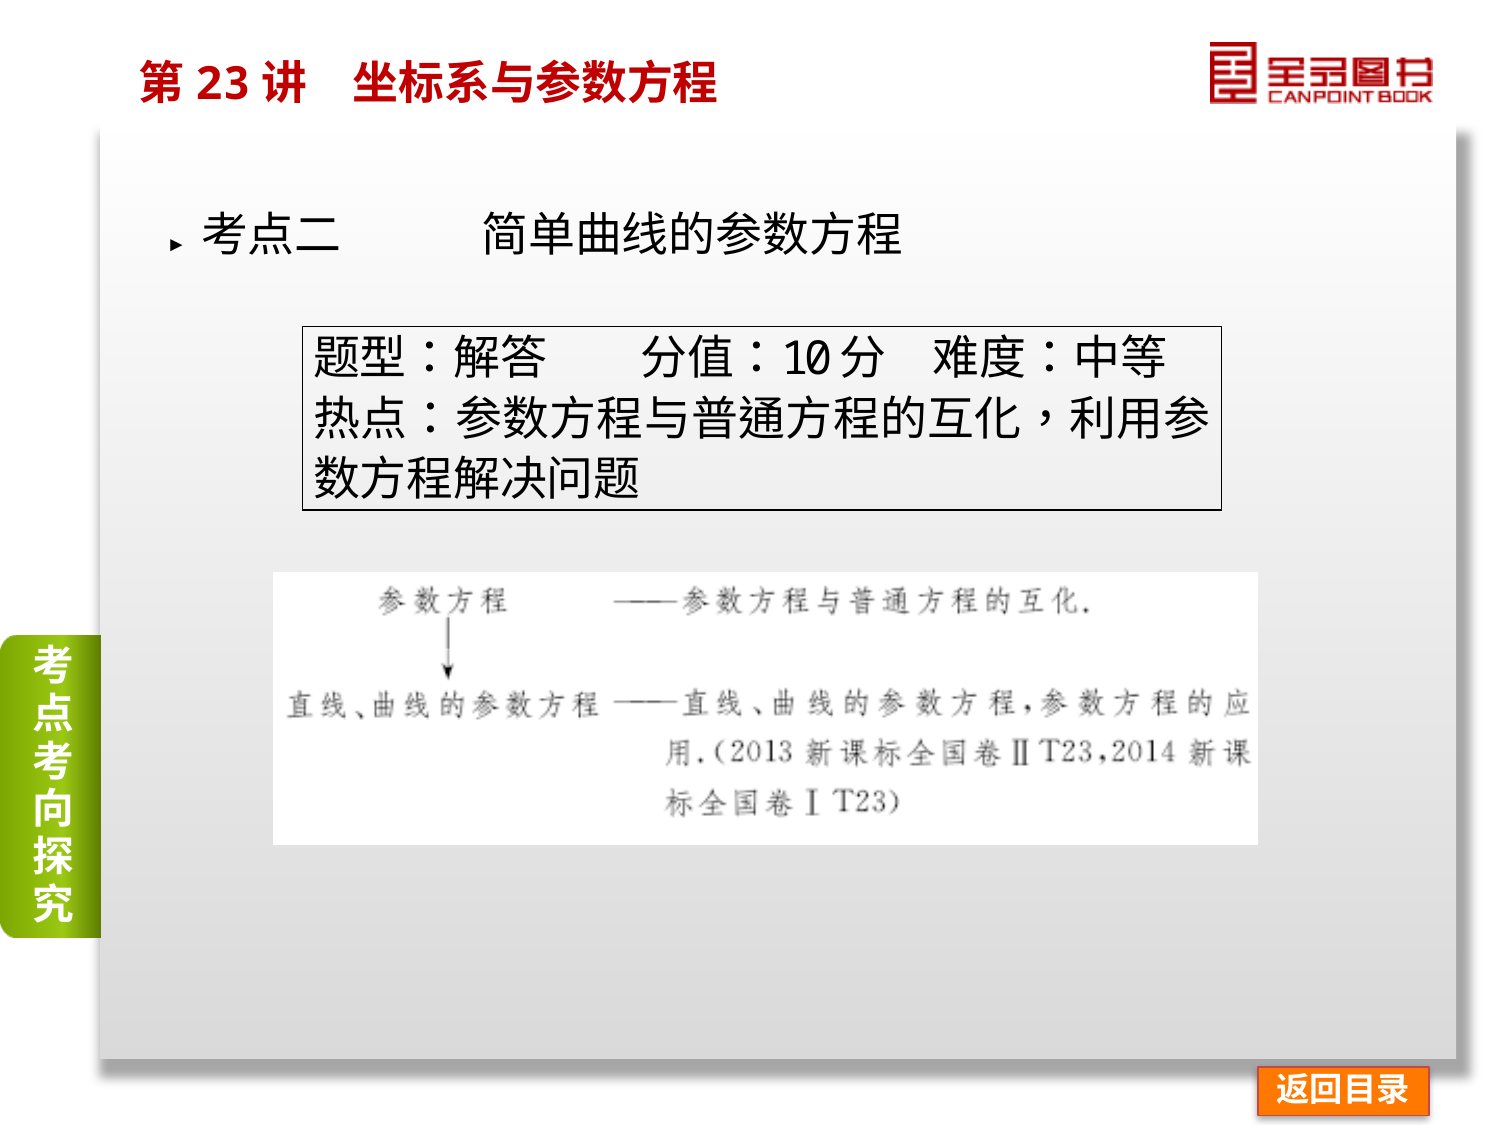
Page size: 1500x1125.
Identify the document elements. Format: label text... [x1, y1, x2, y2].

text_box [159, 204, 1366, 1075]
picture [1223, 42, 1433, 104]
text_box 第23讲 坐标系与参数方程 [123, 42, 1223, 121]
text_box 返回目录 [1257, 1066, 1430, 1116]
picture [0, 635, 101, 939]
